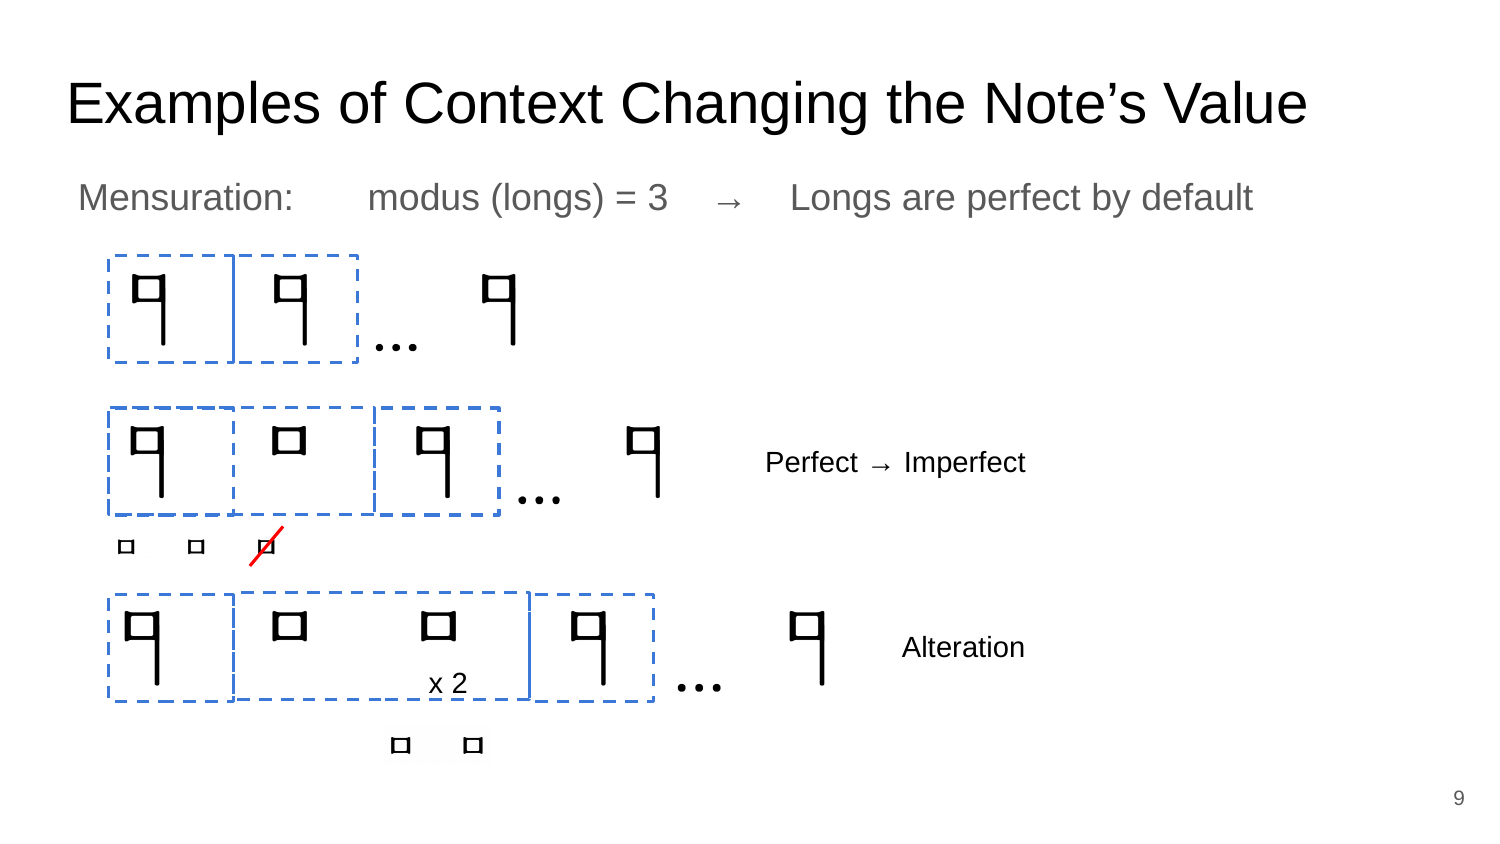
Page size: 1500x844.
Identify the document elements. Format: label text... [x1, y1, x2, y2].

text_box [249, 526, 284, 567]
slide_number 9 [1389, 764, 1480, 830]
picture [108, 411, 683, 522]
list Mensuration: modus (longs) = 3 → Longs are perfect by default [62, 154, 1390, 230]
text_box Alteration [886, 613, 1051, 679]
text_box Perfect → Imperfect [750, 428, 1051, 493]
title Examples of Context Changing the Note’s Value [51, 50, 1449, 145]
picture [108, 594, 845, 705]
text_box [108, 407, 375, 411]
picture [108, 253, 537, 364]
picture [108, 533, 249, 562]
picture [383, 725, 491, 766]
